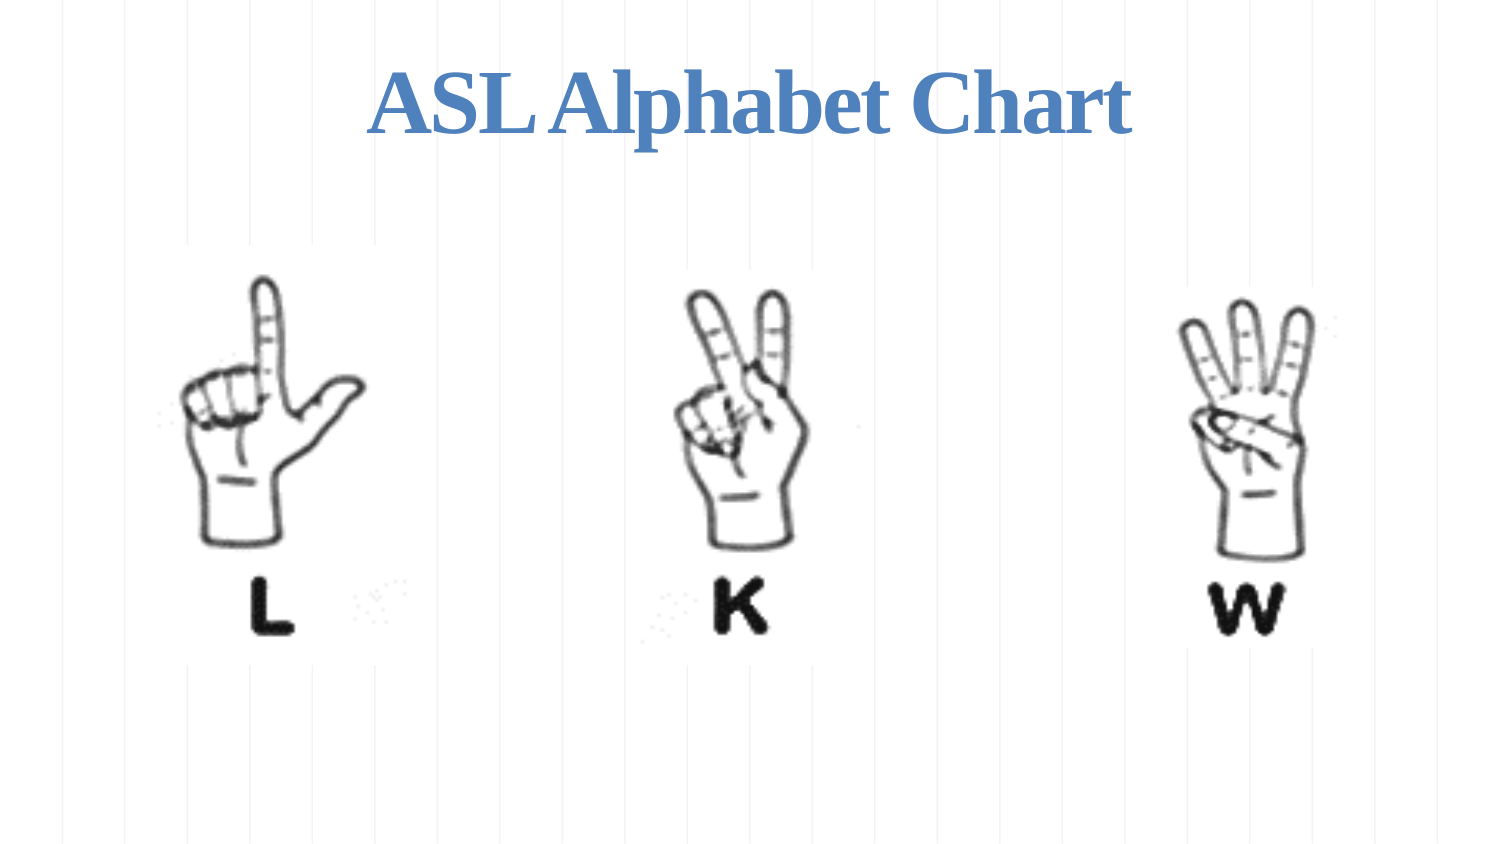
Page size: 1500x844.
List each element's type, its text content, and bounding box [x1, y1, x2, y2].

picture [137, 245, 424, 665]
picture [632, 270, 868, 665]
title ASL Alphabet Chart [75, 33, 1425, 175]
picture [1145, 287, 1363, 648]
